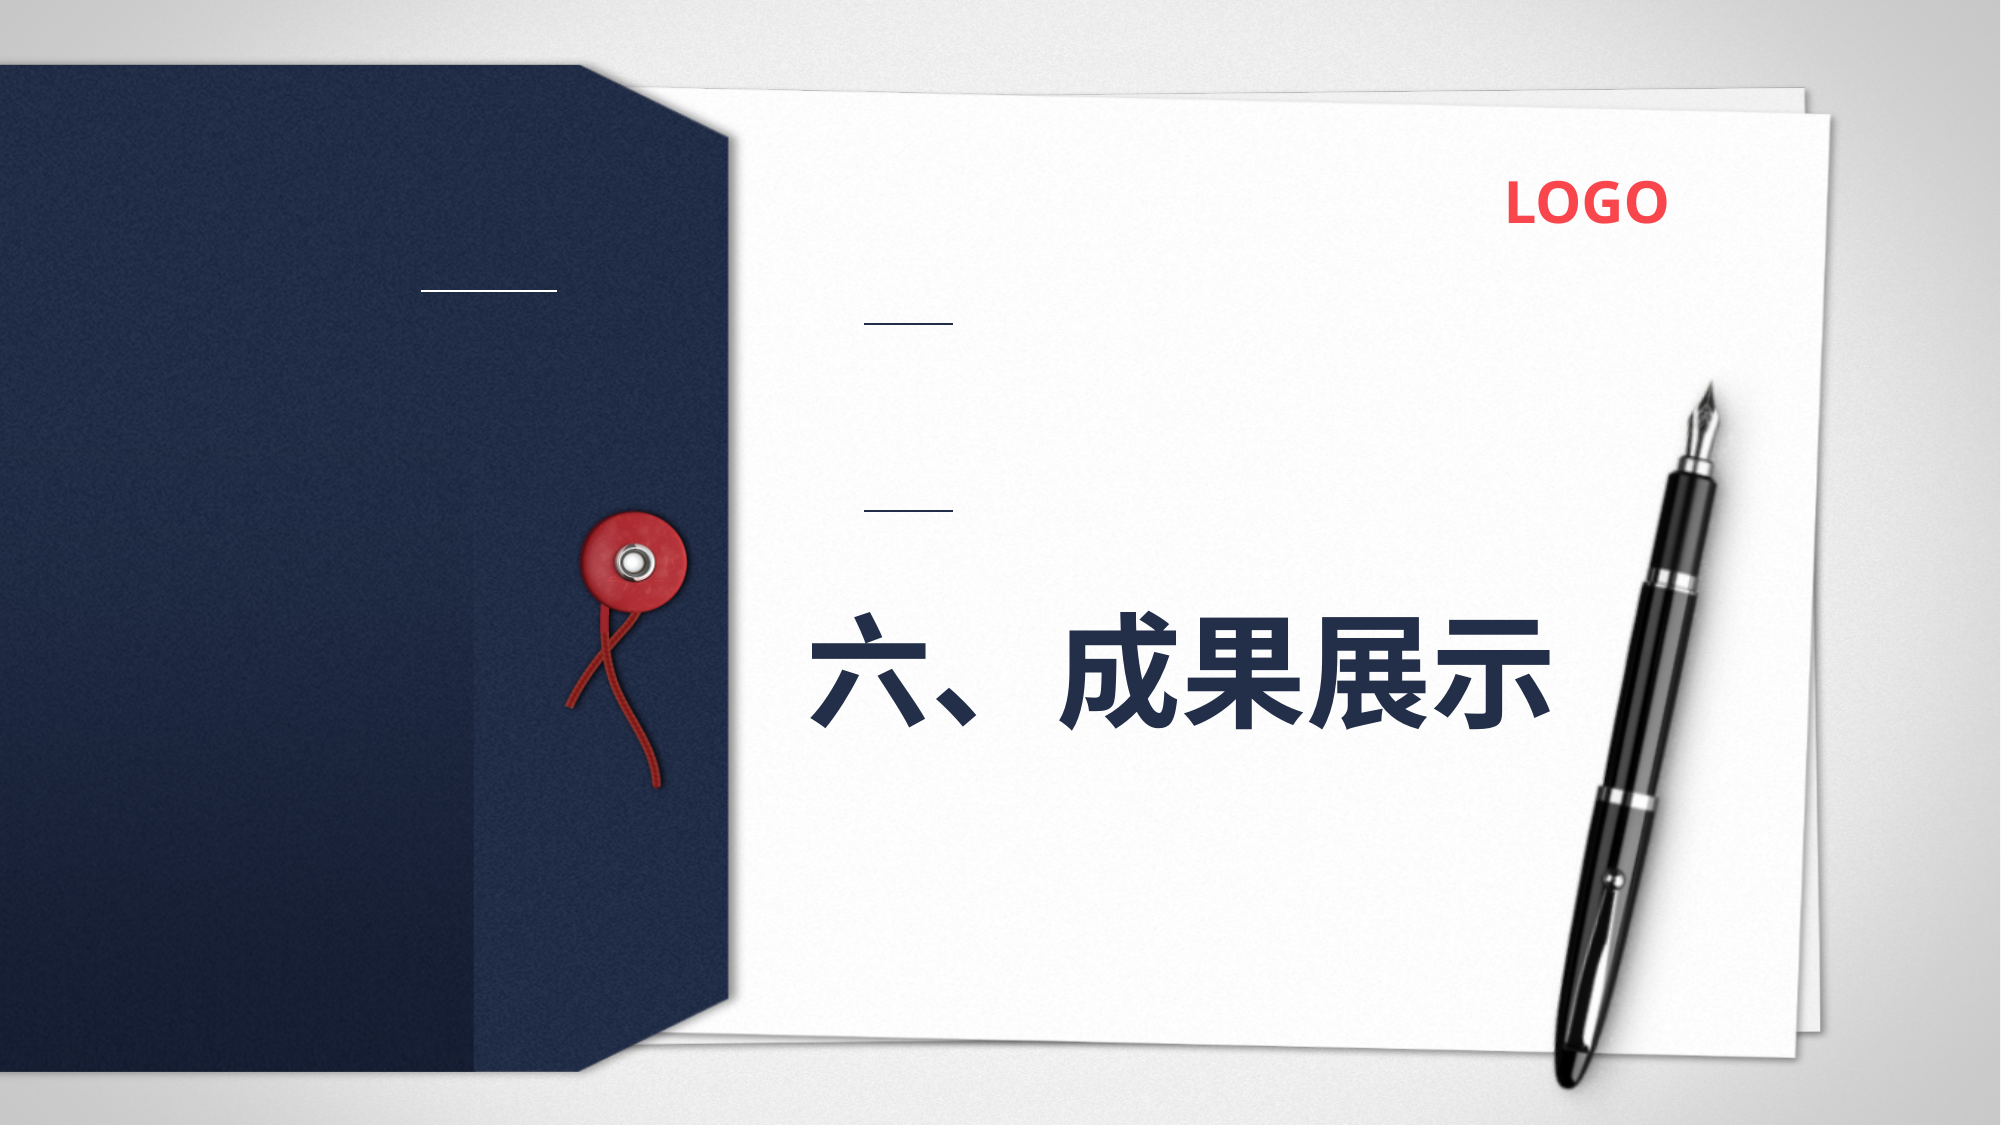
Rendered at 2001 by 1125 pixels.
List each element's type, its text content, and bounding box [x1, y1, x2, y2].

text_box 六、成果展示 [791, 586, 1556, 751]
text_box LOGO [1488, 157, 1714, 247]
picture [0, 0, 2001, 1125]
